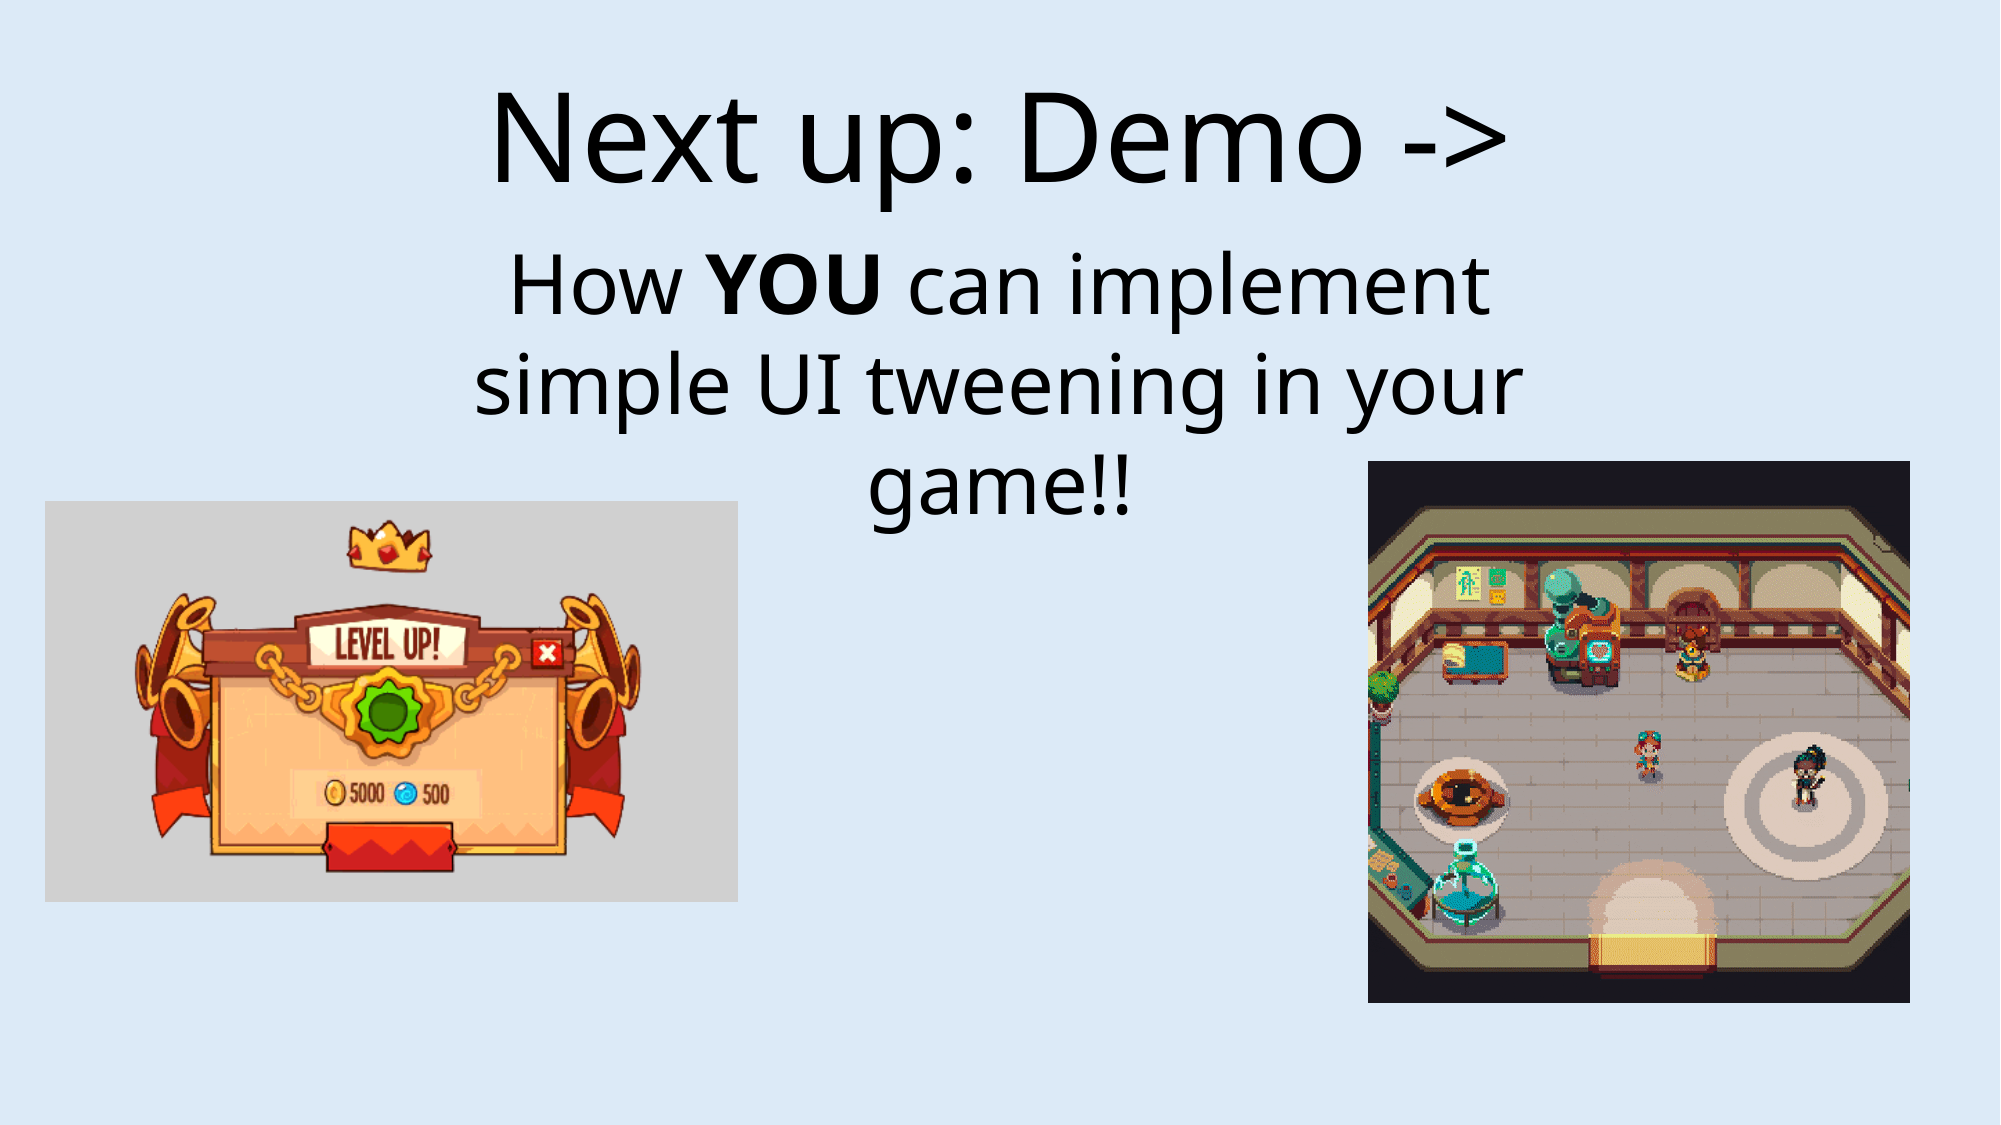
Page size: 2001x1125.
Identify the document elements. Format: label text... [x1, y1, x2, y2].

title Next up: Demo -> [137, 33, 1863, 251]
picture [1367, 460, 1911, 1004]
text_box How YOU can implement simple UI tweening in your game!! [454, 223, 1546, 539]
picture [44, 501, 739, 902]
